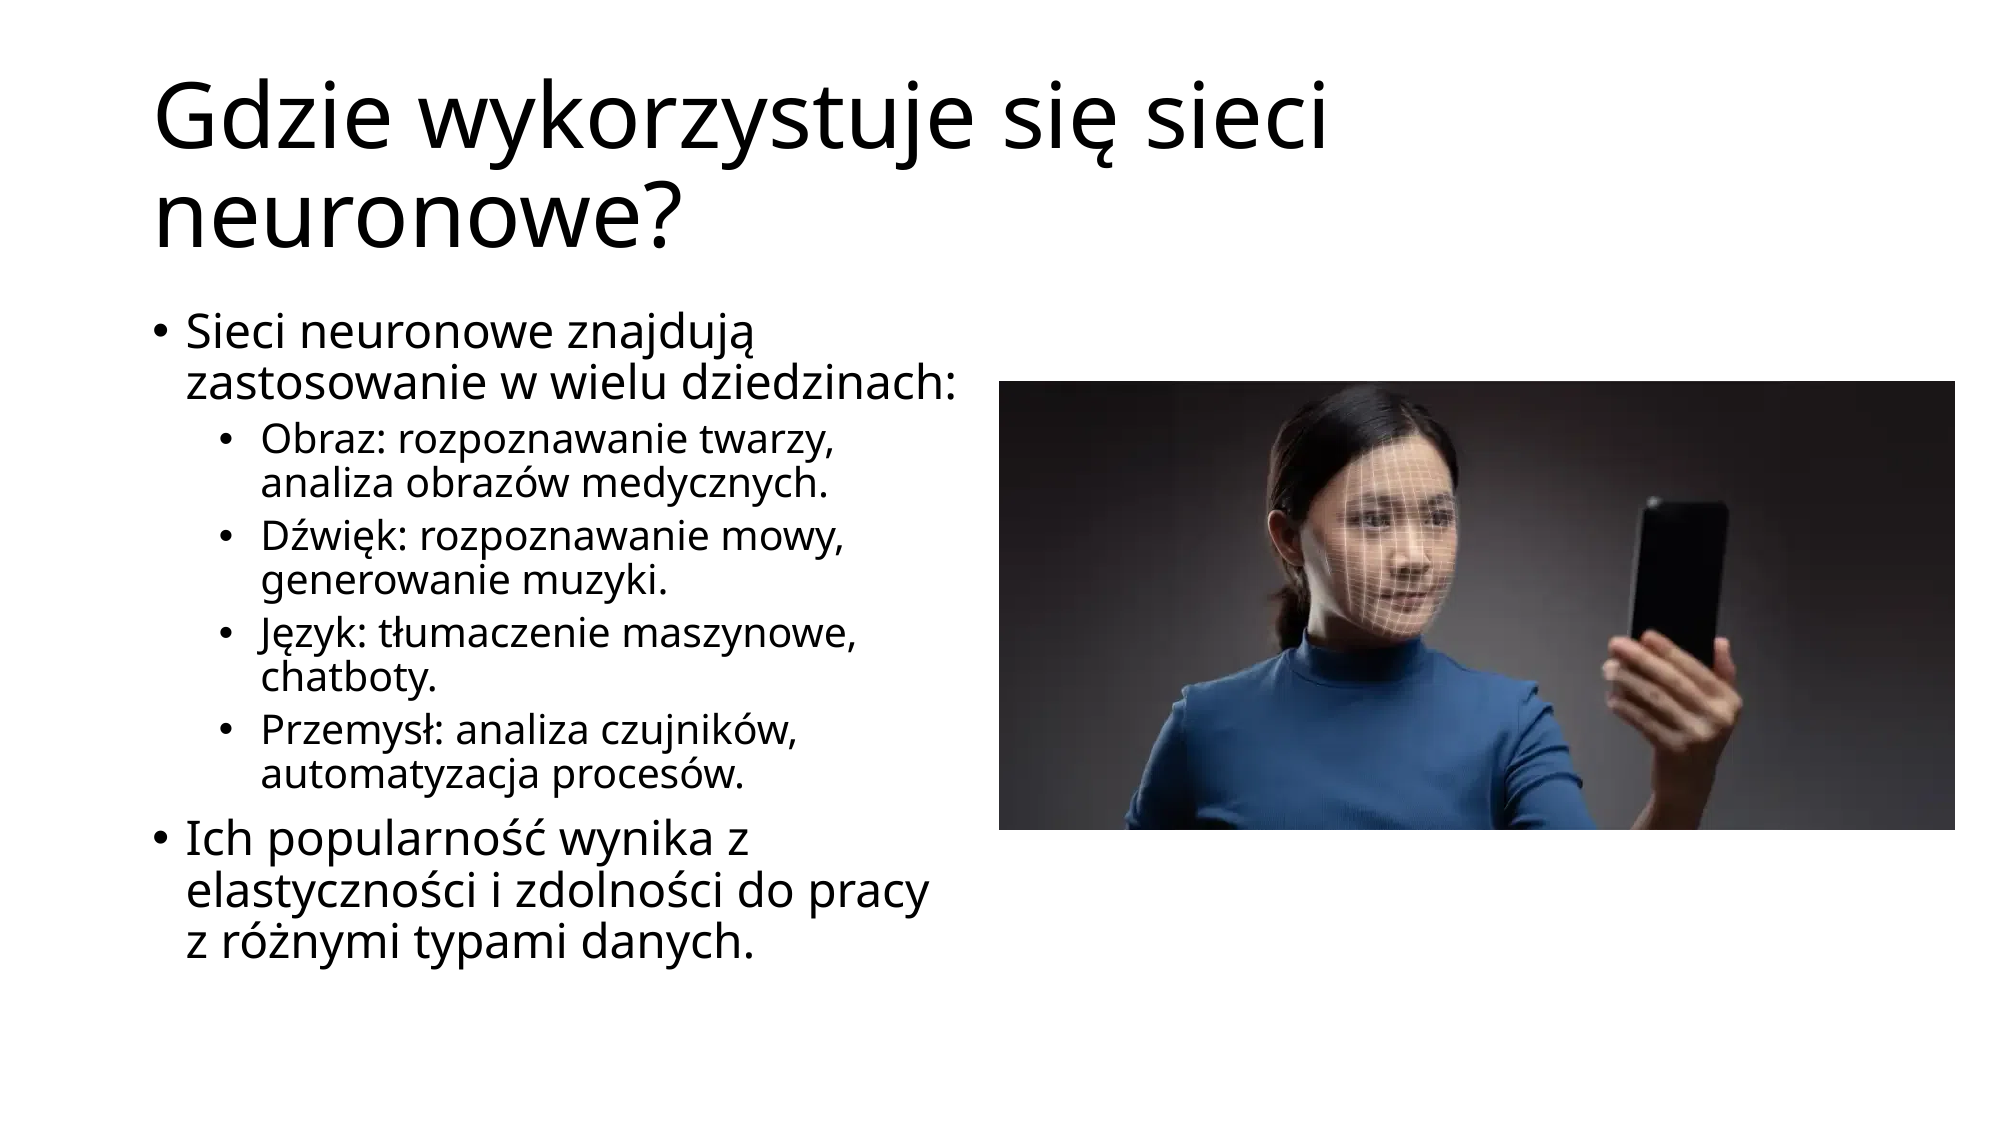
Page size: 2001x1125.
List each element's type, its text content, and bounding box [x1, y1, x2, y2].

title Gdzie wykorzystuje się sieci neuronowe? [137, 59, 1863, 278]
picture [999, 380, 1955, 831]
list Sieci neuronowe znajdują zastosowanie w wielu dziedzinach: Obraz: rozpoznawanie twarzy, analiza obrazów medycznych. Dźwięk: rozpoznawanie mowy, generowanie muzyki. Język: tłumaczenie maszynowe, chatboty. Przemysł: analiza czujników, automatyzacja procesów. Ich popularność wynika z elastyczności i zdolności do pracy z różnymi typami danych. [137, 299, 978, 1014]
